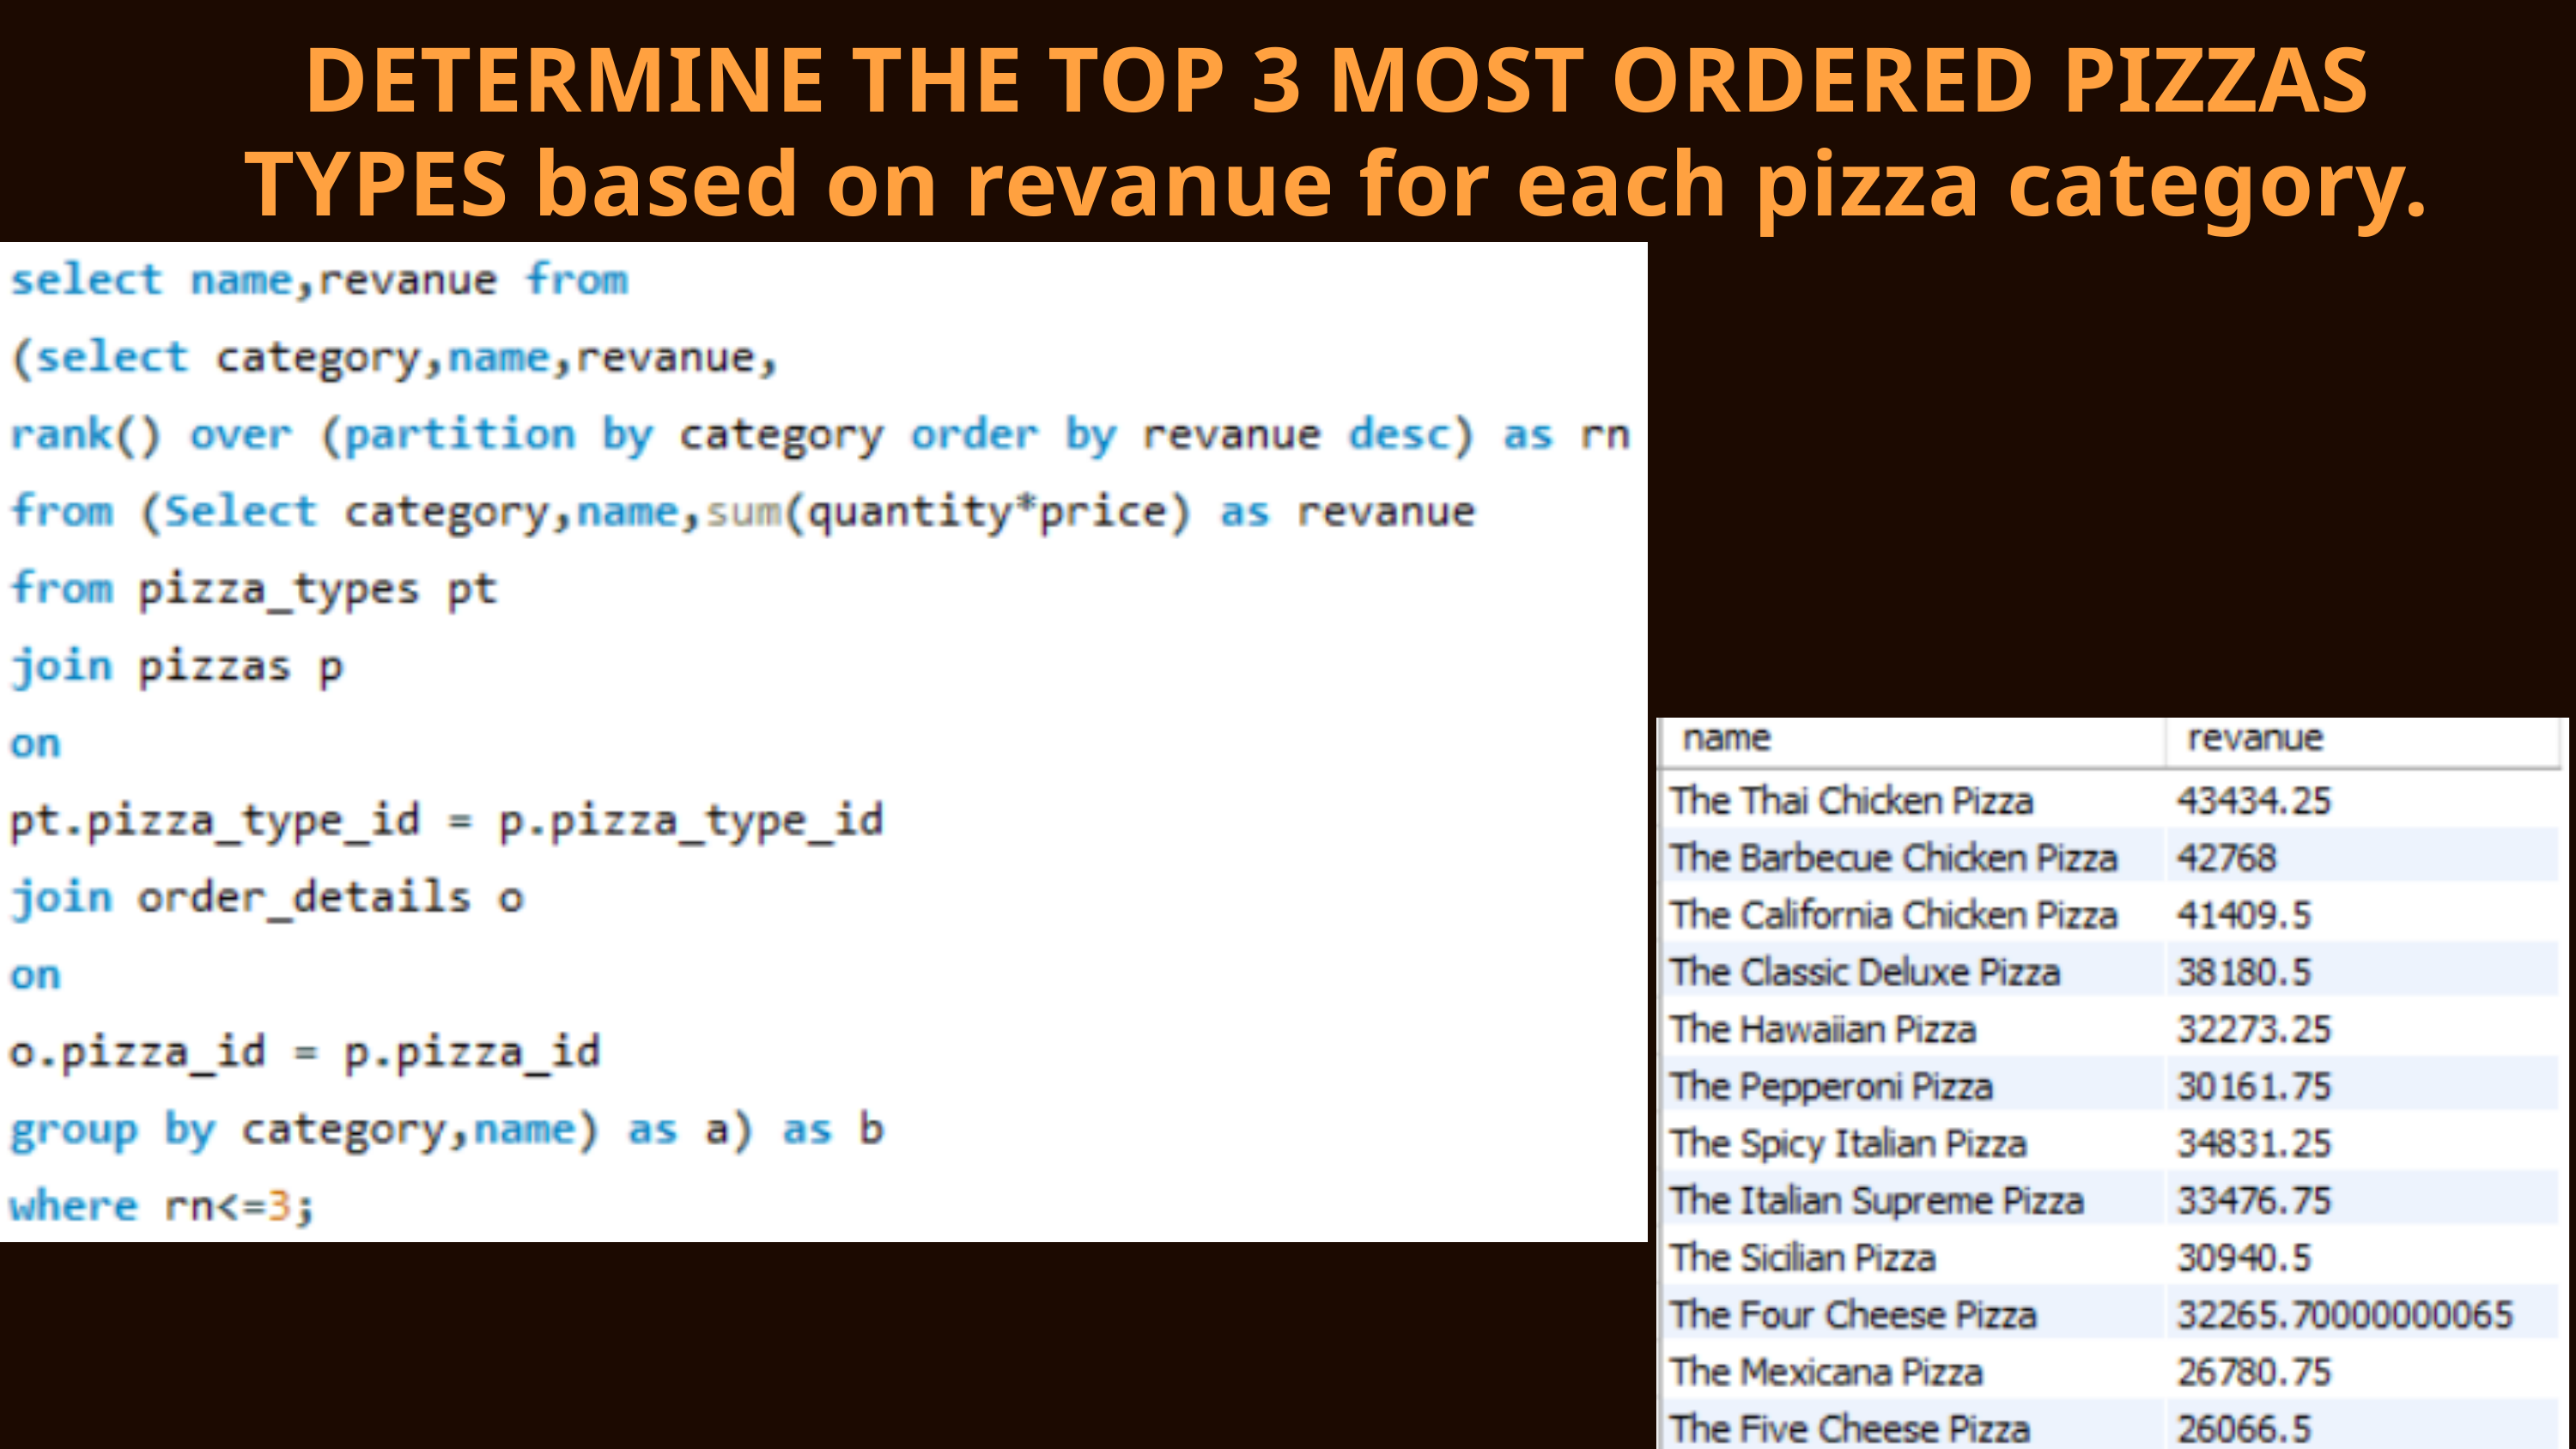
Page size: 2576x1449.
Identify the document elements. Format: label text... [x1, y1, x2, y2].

text_box [0, 242, 1648, 1242]
text_box DETERMINE THE TOP 3 MOST ORDERED PIZZAS TYPES based on revanue for each pizza category. [165, 27, 2512, 234]
text_box [1656, 718, 2570, 1449]
